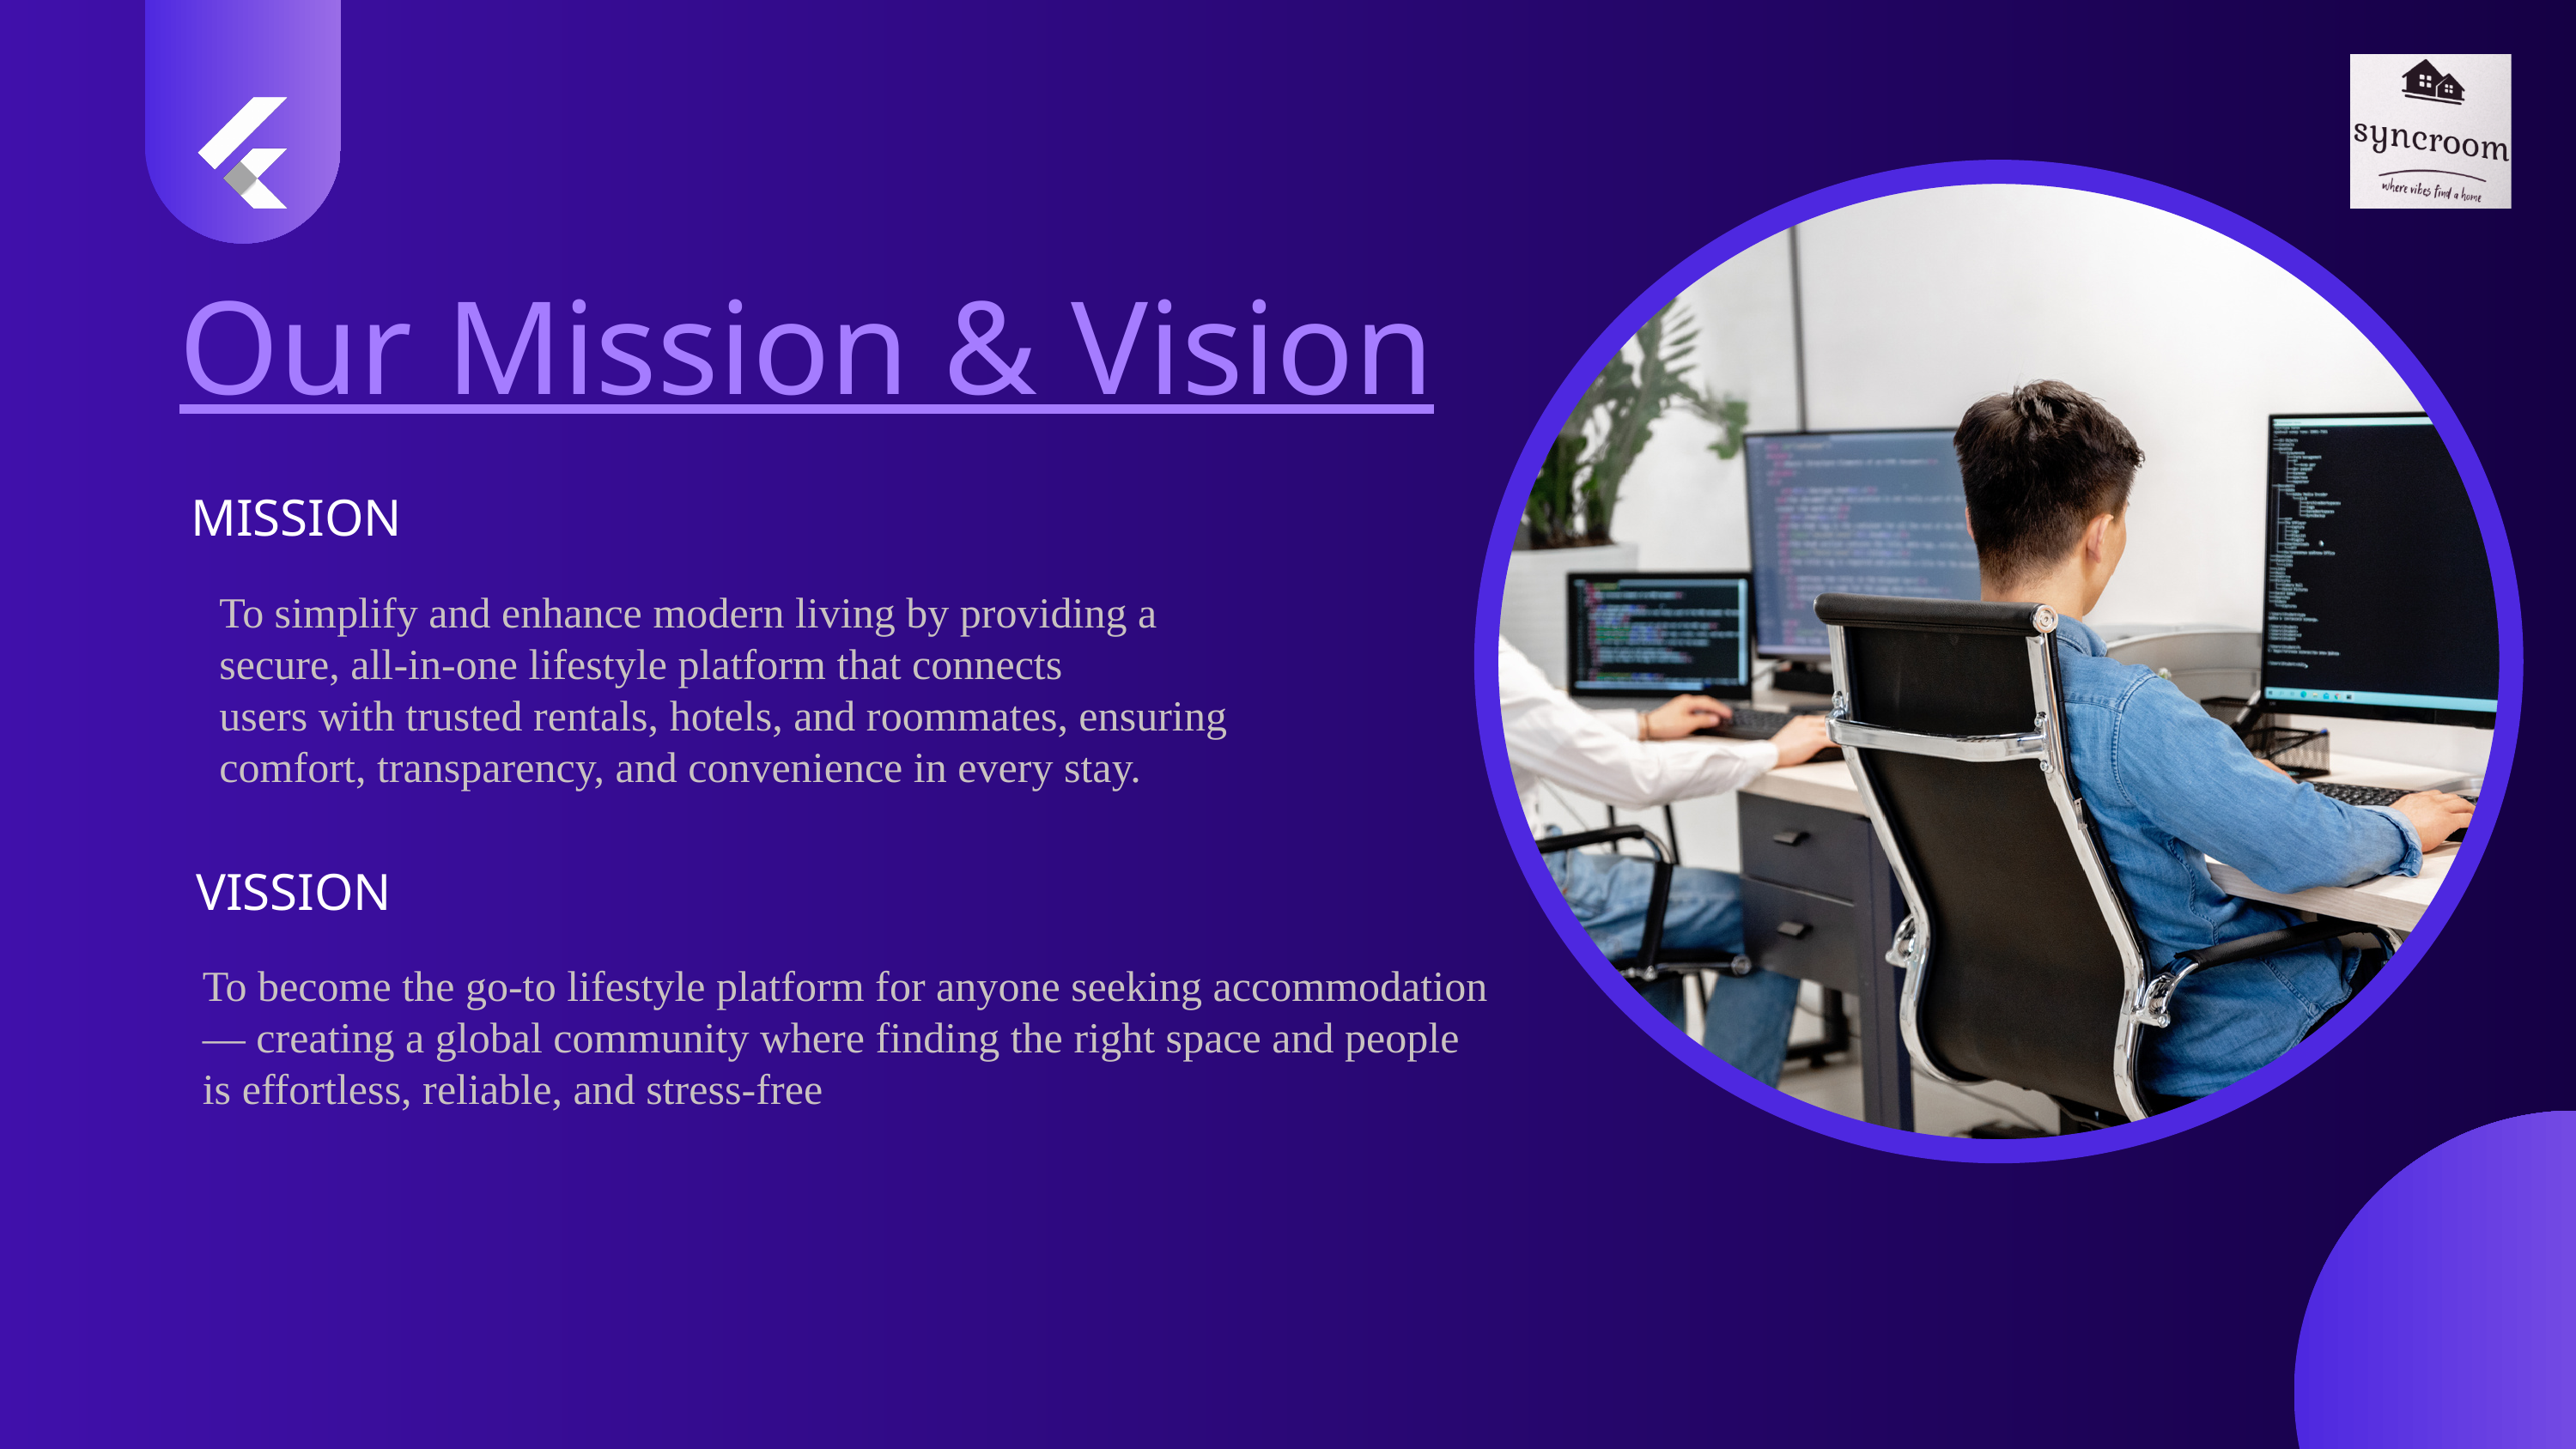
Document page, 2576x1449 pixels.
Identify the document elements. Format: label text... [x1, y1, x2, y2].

text_box [197, 179, 288, 209]
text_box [2293, 1110, 2576, 1449]
text_box VISSION [196, 882, 642, 947]
text_box MISSION [191, 507, 637, 573]
text_box To become the go-to lifestyle platform for anyone seeking accommodation — creating a global community where finding the right space and people is effortless, reliable, and stress-free [202, 958, 1491, 1195]
text_box [1492, 172, 2512, 1152]
text_box To simplify and enhance modern living by providing a secure, all-in-one lifestyle platform that connects users with trusted rentals, hotels, and roommates, ensuring comfort, transparency, and convenience in every stay. [219, 584, 1507, 822]
text_box Our Mission & Vision [179, 343, 797, 421]
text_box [74, 0, 412, 173]
picture [2349, 54, 2512, 209]
